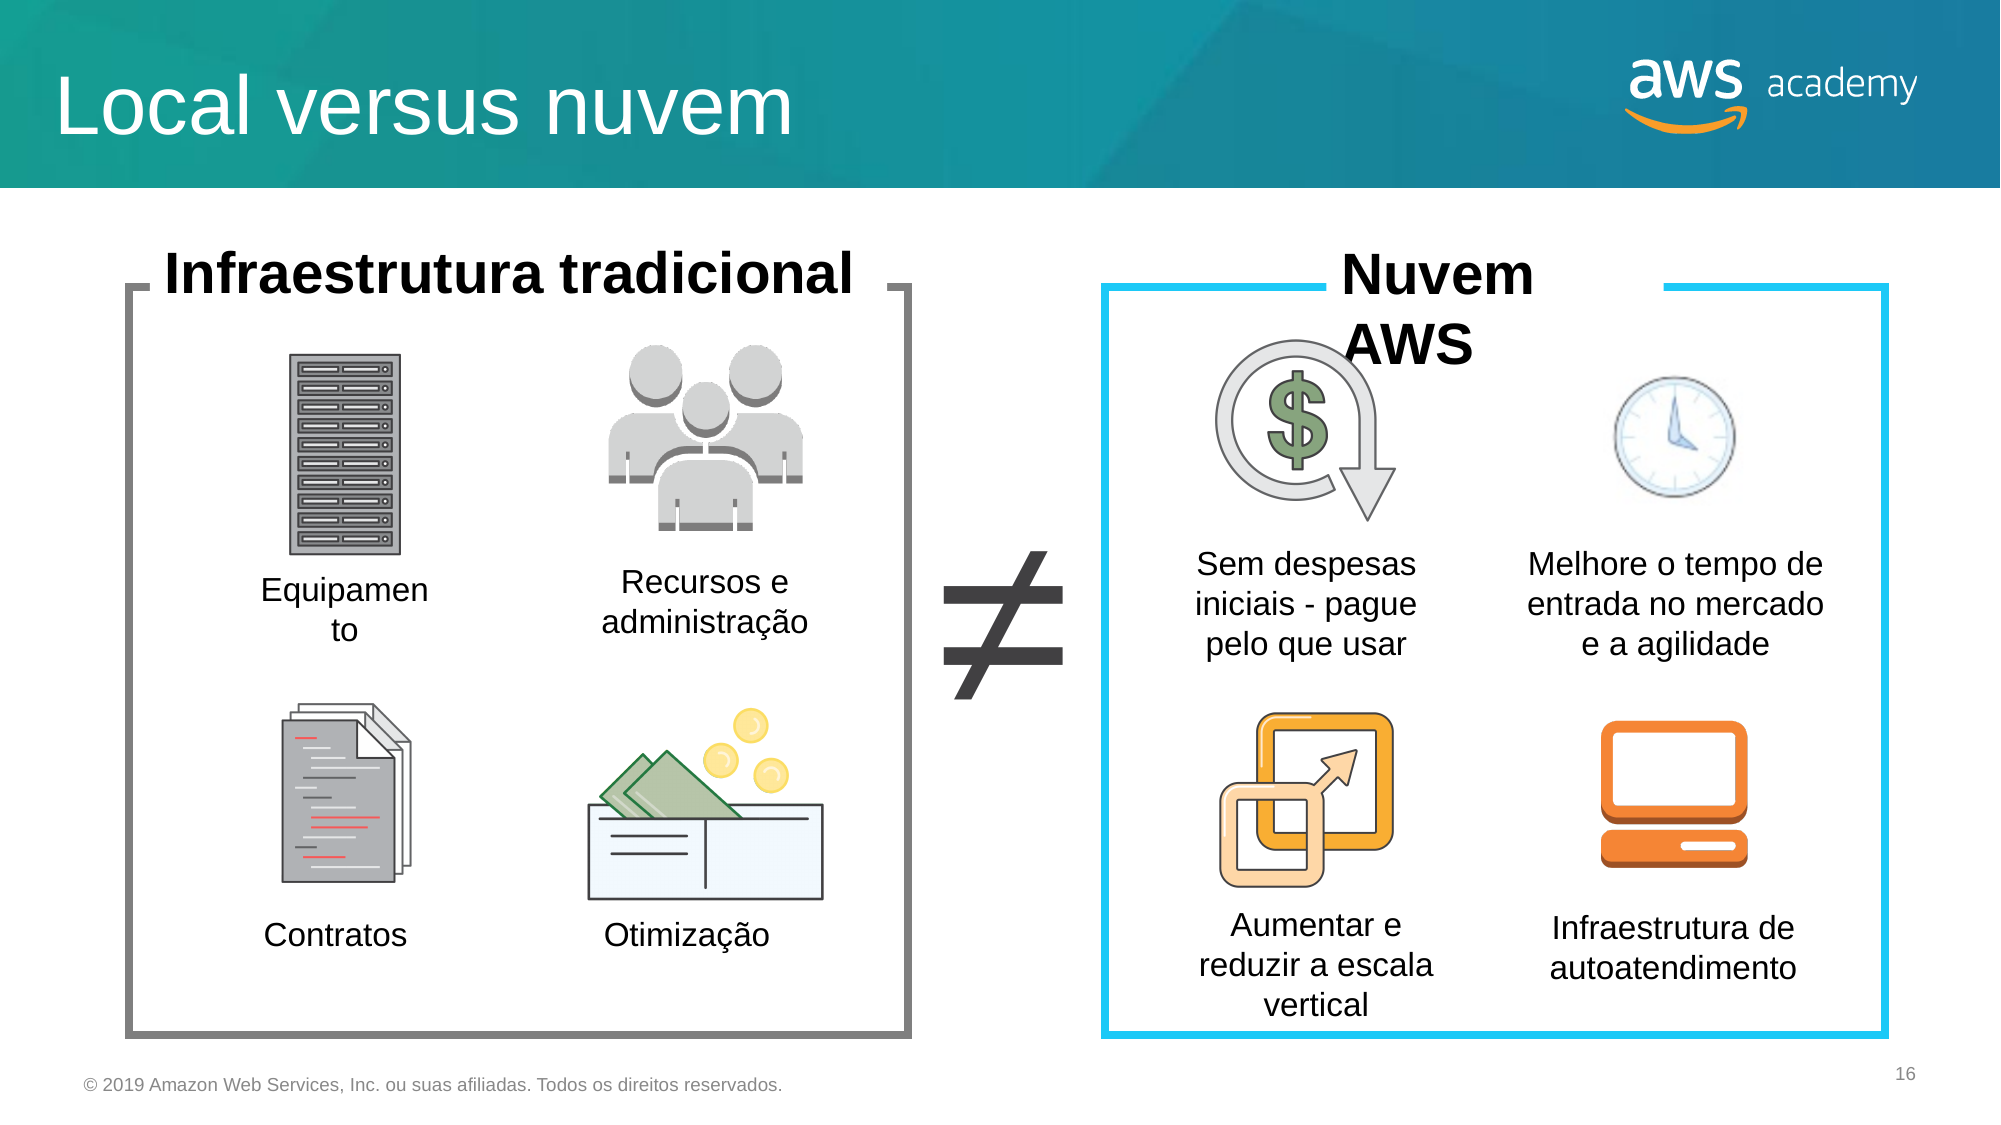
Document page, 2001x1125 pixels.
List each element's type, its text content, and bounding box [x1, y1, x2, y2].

slide_number 16 [1481, 1042, 1932, 1103]
title Local versus nuvem [39, 26, 1863, 189]
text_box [128, 227, 1885, 1035]
footer © 2019 Amazon Web Services, Inc. ou suas afiliadas. Todos os direitos reservados. [68, 1042, 804, 1125]
picture [0, 0, 2000, 188]
